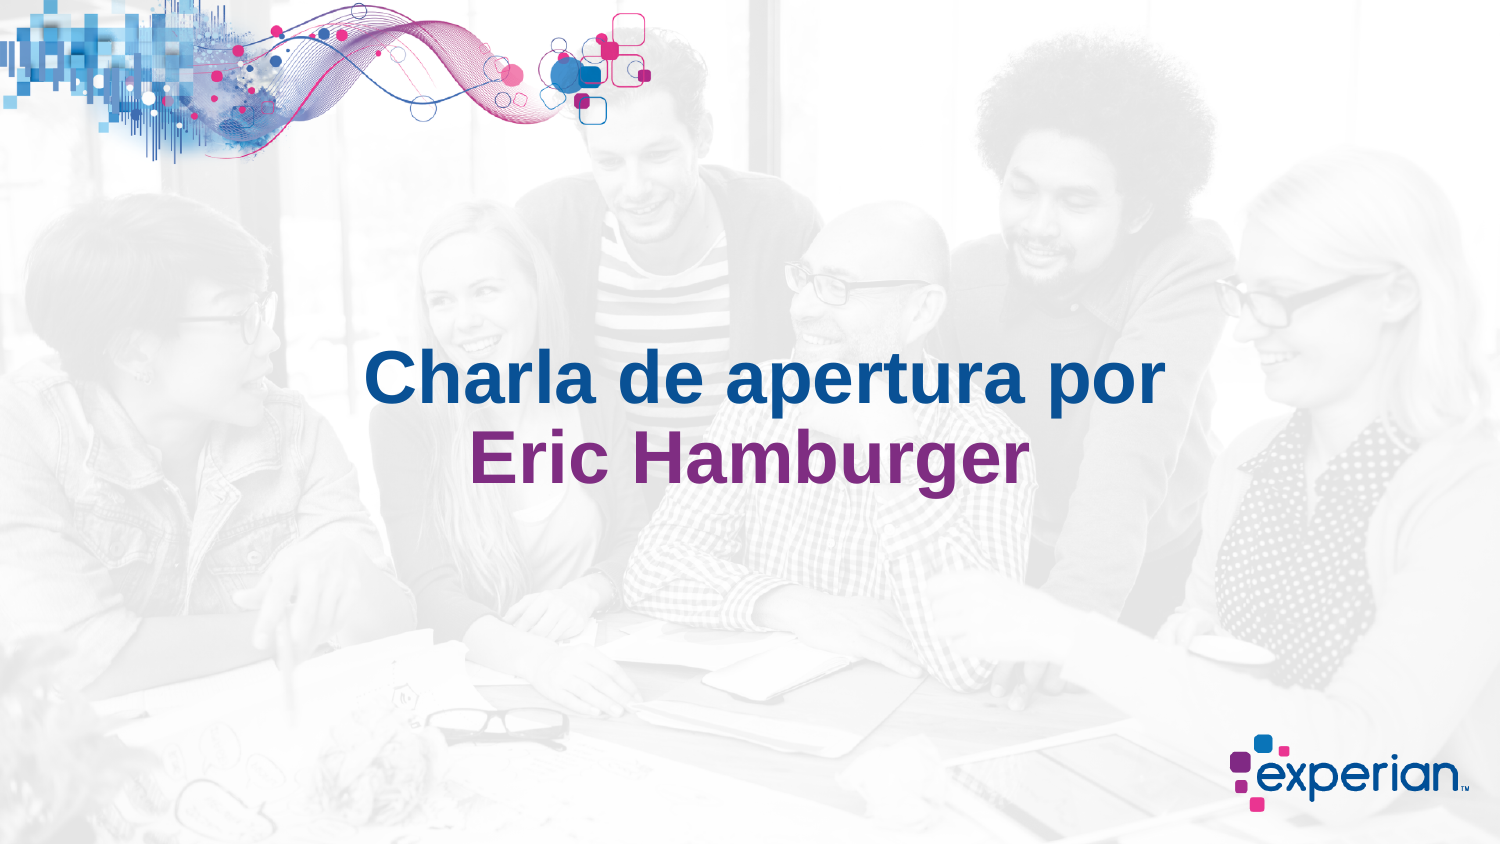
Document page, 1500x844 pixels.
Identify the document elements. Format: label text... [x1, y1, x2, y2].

picture [0, 0, 1500, 844]
text_box Charla de apertura por [332, 312, 1220, 426]
text_box Eric Hamburger [403, 426, 1097, 506]
